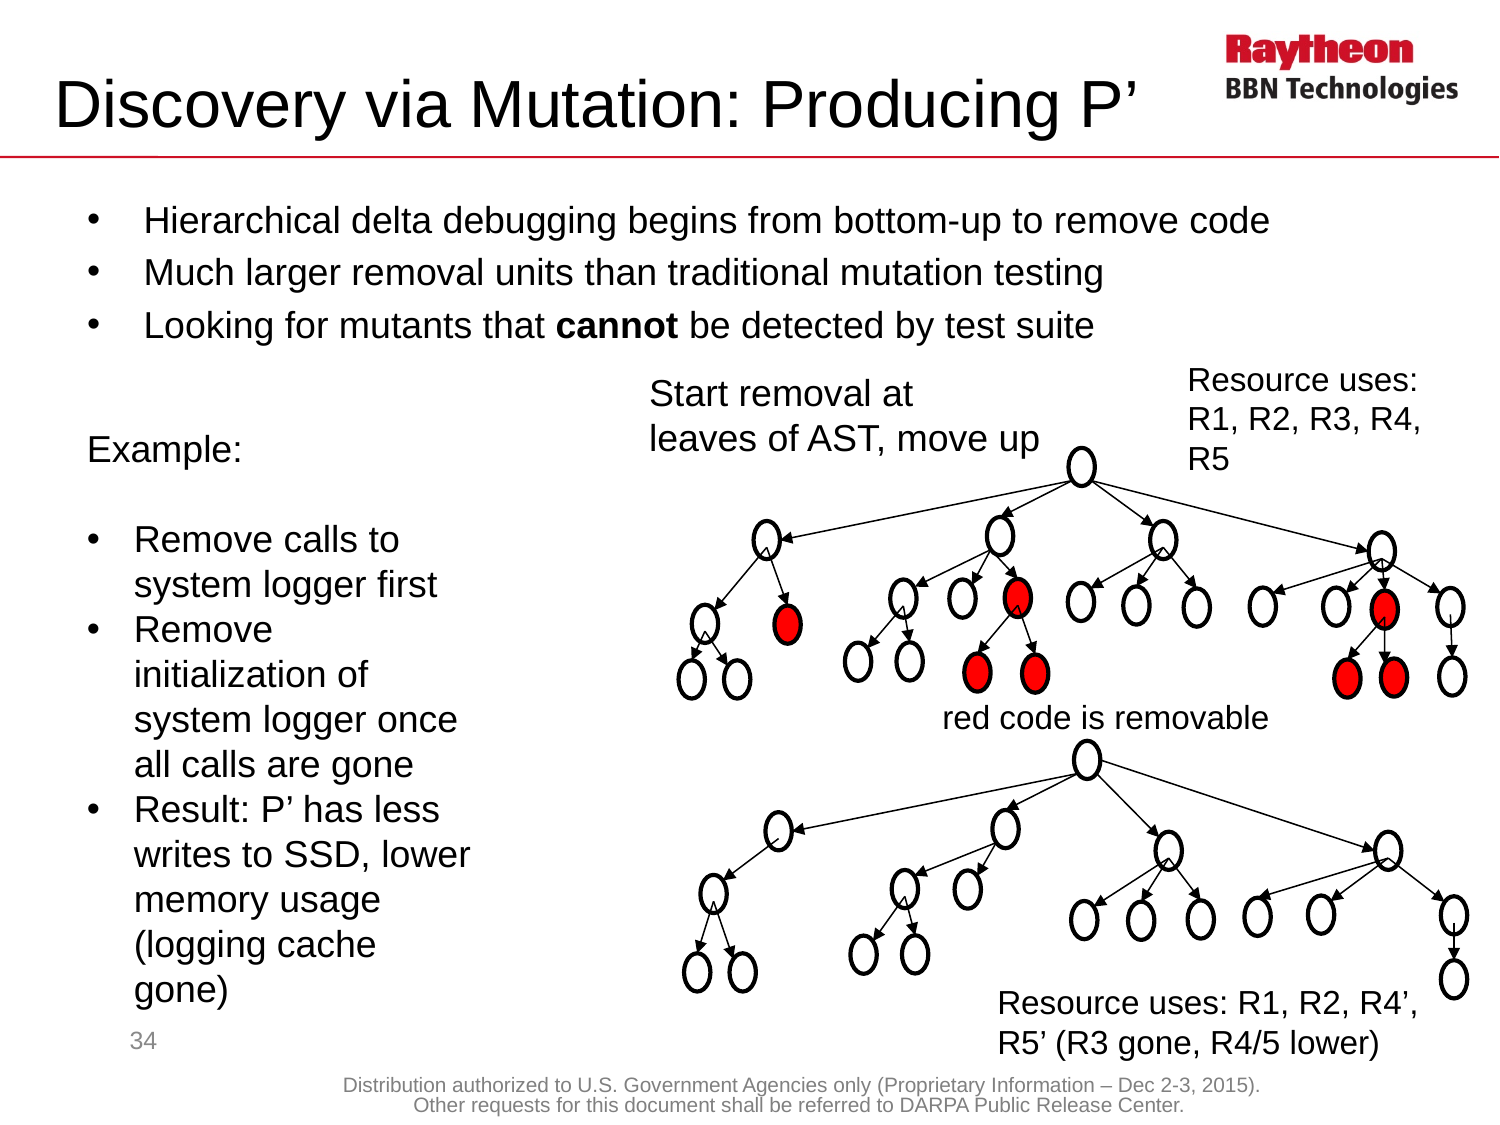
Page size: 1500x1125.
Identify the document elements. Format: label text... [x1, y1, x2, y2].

text_box [1437, 656, 1468, 698]
text_box [1121, 597, 1152, 627]
text_box [1065, 580, 1097, 624]
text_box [990, 549, 1019, 580]
text_box [952, 885, 984, 911]
text_box Resource uses: R1, R2, R4’, R5’ (R3 gone, R4/5 lower) [982, 973, 1464, 1069]
text_box [1439, 959, 1470, 996]
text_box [913, 842, 974, 876]
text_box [999, 480, 1073, 518]
text_box [1373, 829, 1404, 865]
text_box [1125, 915, 1157, 942]
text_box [1330, 869, 1386, 902]
text_box [888, 577, 919, 618]
text_box [763, 810, 793, 852]
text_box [766, 558, 788, 606]
list Hierarchical delta debugging begins from bottom-up to remove code Much larger removal units than traditional mutation testing Looking for mutants that cannot be detected by test suite [71, 187, 1423, 1105]
text_box [1332, 658, 1363, 700]
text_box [904, 907, 916, 936]
text_box Example: Remove calls to system logger first Remove initialization of system logger once all calls are gone Result: P’ has less writes to SSD, lower memory usage (logging cache gone) [72, 418, 487, 1063]
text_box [872, 907, 903, 942]
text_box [1017, 616, 1036, 655]
picture [1222, 31, 1460, 108]
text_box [713, 912, 734, 960]
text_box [1257, 869, 1329, 899]
text_box red code is removable [927, 689, 1285, 744]
text_box [1154, 858, 1165, 864]
slide_number 34 [39, 1009, 248, 1070]
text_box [1271, 570, 1343, 594]
text_box [772, 604, 803, 646]
text_box [947, 594, 978, 620]
text_box [1435, 585, 1466, 628]
text_box [1378, 656, 1410, 699]
text_box [1379, 860, 1398, 868]
text_box [894, 640, 925, 683]
text_box [1305, 906, 1337, 936]
text_box [689, 602, 721, 641]
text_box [1093, 869, 1139, 907]
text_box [1090, 558, 1135, 589]
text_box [976, 842, 997, 877]
text_box [1438, 894, 1470, 937]
text_box [1242, 897, 1273, 939]
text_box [1100, 759, 1376, 852]
text_box [1068, 898, 1100, 942]
text_box [721, 658, 753, 701]
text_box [696, 912, 712, 954]
text_box [1181, 587, 1213, 629]
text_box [977, 616, 1016, 654]
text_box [779, 480, 1073, 541]
text_box [751, 518, 781, 557]
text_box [971, 549, 989, 586]
text_box [1367, 530, 1398, 564]
text_box [1320, 602, 1352, 628]
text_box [704, 642, 729, 667]
text_box [1019, 654, 1051, 689]
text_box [1005, 773, 1078, 811]
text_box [903, 617, 910, 643]
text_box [914, 549, 970, 587]
text_box [1066, 445, 1097, 489]
text_box [1383, 561, 1393, 568]
text_box [698, 872, 729, 911]
text_box [1369, 602, 1401, 631]
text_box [722, 850, 779, 881]
text_box [727, 951, 758, 994]
text_box [899, 934, 931, 976]
text_box [962, 652, 993, 689]
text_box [1169, 869, 1201, 901]
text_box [867, 617, 901, 649]
text_box Resource uses: R1, R2, R3, R4, R5 [1172, 350, 1470, 485]
text_box [1002, 578, 1034, 615]
text_box [1001, 841, 1019, 851]
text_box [1164, 558, 1198, 589]
text_box [1071, 744, 1103, 782]
text_box [848, 933, 879, 976]
text_box [681, 953, 713, 994]
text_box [1140, 869, 1169, 902]
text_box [1090, 480, 1369, 552]
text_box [791, 773, 1078, 832]
text_box [1185, 899, 1217, 941]
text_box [1136, 558, 1164, 587]
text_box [691, 642, 703, 661]
text_box [1247, 585, 1279, 628]
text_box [713, 558, 765, 611]
title Discovery via Mutation: Producing P’ [39, 44, 1390, 158]
text_box [842, 640, 874, 683]
text_box [1171, 858, 1184, 868]
text_box Start removal at leaves of AST, move up [634, 361, 1056, 467]
text_box [1165, 861, 1174, 868]
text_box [1345, 570, 1378, 594]
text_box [1347, 628, 1384, 660]
text_box [889, 867, 921, 906]
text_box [1381, 570, 1442, 594]
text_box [1388, 869, 1445, 903]
text_box [676, 659, 708, 701]
